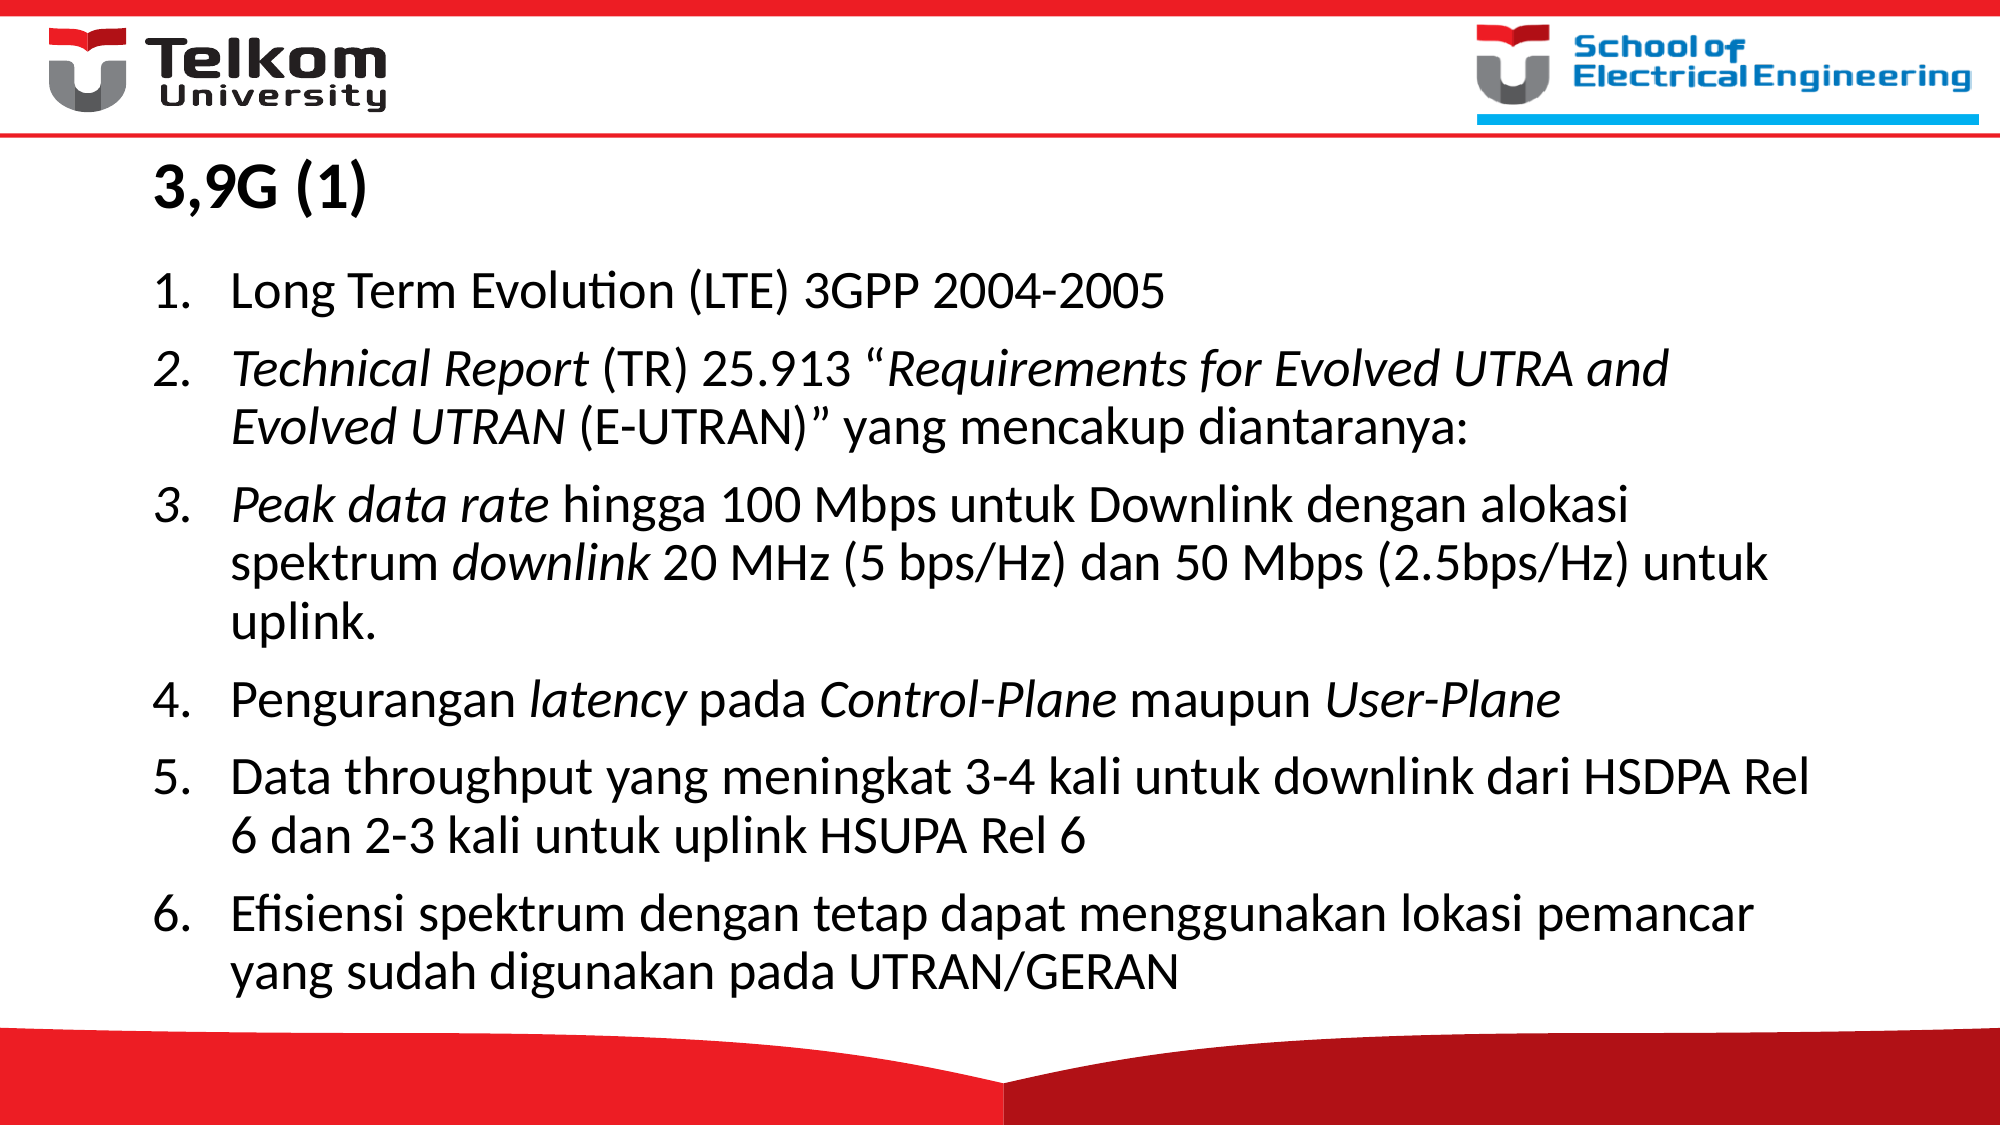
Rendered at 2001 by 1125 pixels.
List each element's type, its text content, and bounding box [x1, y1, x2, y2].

picture [1466, 24, 1979, 125]
title 3,9G (1) [137, 148, 1863, 225]
list Long Term Evolution (LTE) 3GPP 2004-2005 Technical Report (TR) 25.913 “Requirements for Evolved UTRA and Evolved UTRAN (E-UTRAN)” yang mencakup diantaranya: Peak data rate hingga 100 Mbps untuk Downlink dengan alokasi spektrum downlink 20 MHz (5 bps/Hz) dan 50 Mbps (2.5bps/Hz) untuk uplink. Pengurangan latency pada Control-Plane maupun User-Plane Data throughput yang meningkat 3-4 kali untuk downlink dari HSDPA Rel 6 dan 2-3 kali untuk uplink HSUPA Rel 6 Efisiensi spektrum dengan tetap dapat menggunakan lokasi pemancar yang sudah digunakan pada UTRAN/GERAN [137, 254, 1863, 1014]
